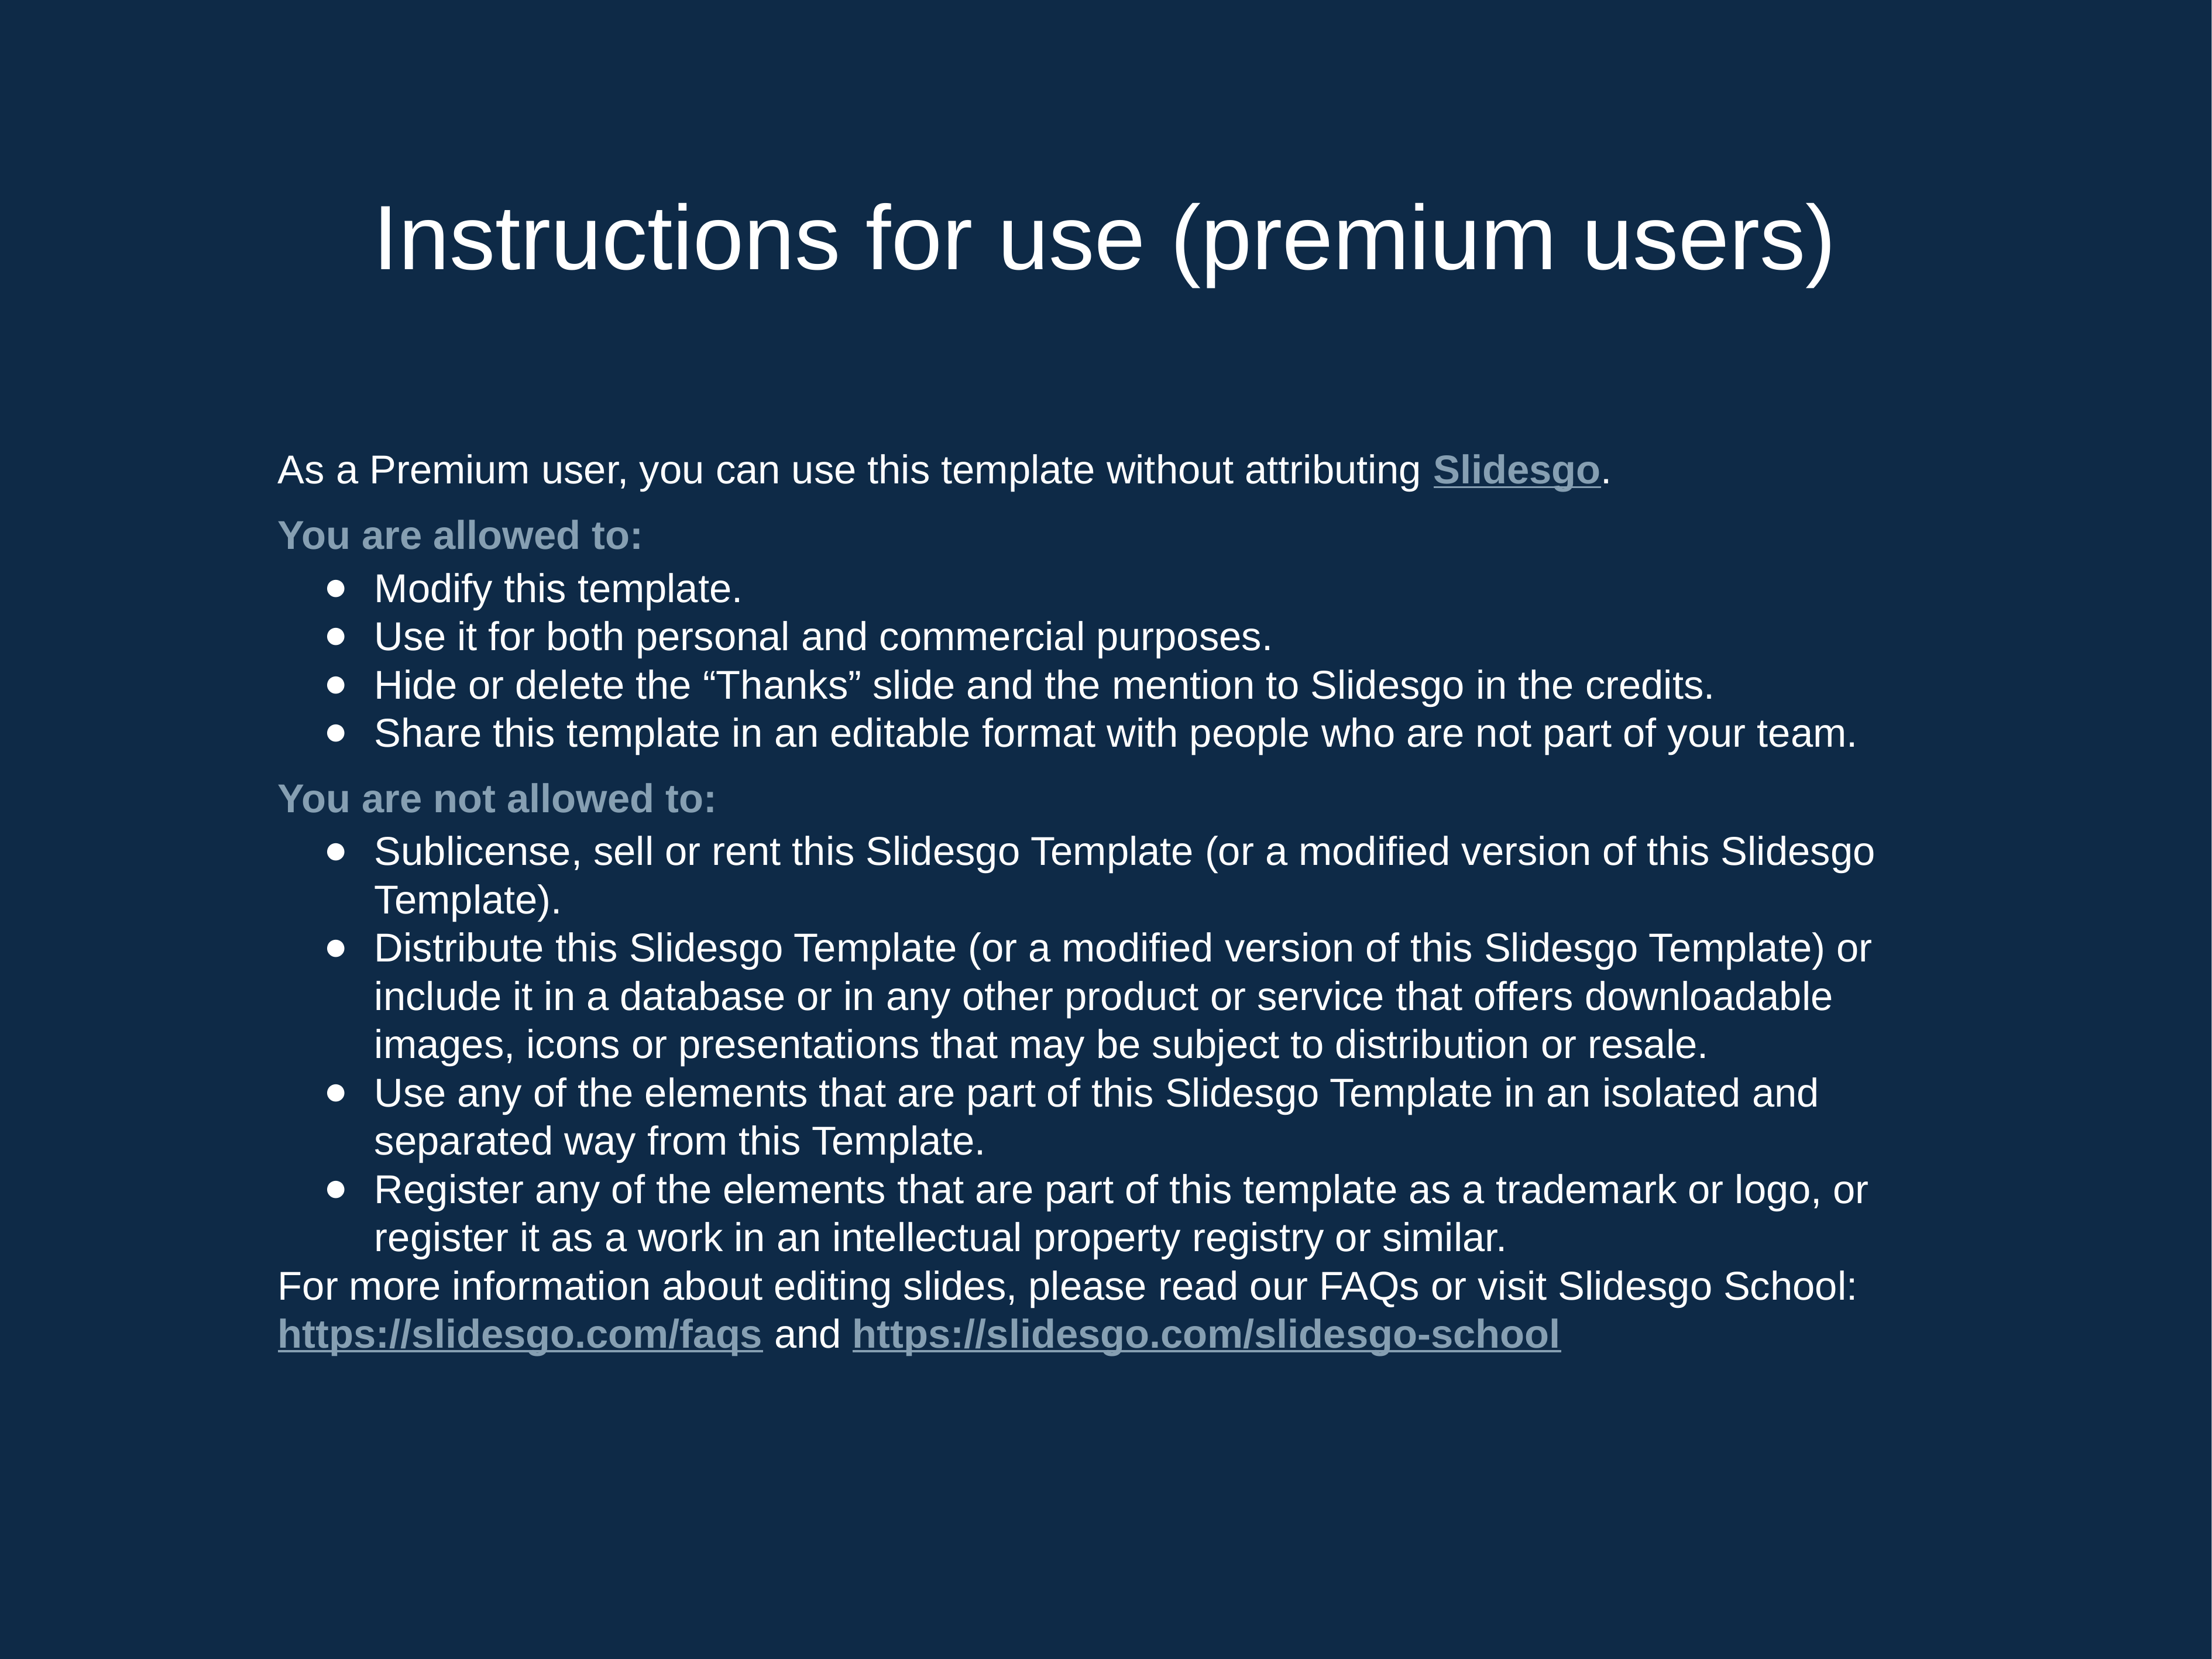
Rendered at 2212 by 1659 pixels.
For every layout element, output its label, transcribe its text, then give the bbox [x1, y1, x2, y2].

title Instructions for use (premium users) [208, 153, 2004, 310]
text_box As a Premium user, you can use this template without attributing Slidesgo. You are allowed to: Modify this template. Use it for both personal and commercial purposes. Hide or delete the “Thanks” slide and the mention to Slidesgo in the credits. Share this template in an editable format with people who are not part of your team. You are not allowed to: Sublicense, sell or rent this Slidesgo Template (or a modified version of this Slidesgo Template). Distribute this Slidesgo Template (or a modified version of this Slidesgo Template) or include it in a database or in any other product or service that offers downloadable images, icons or presentations that may be subject to distribution or resale. Use any of the elements that are part of this Slidesgo Template in an isolated and separated way from this Template. Register any of the elements that are part of this template as a trademark or logo, or register it as a work in an intellectual property registry or similar. For more information about editing slides, please read our FAQs or visit Slidesgo School: https://slidesgo.com/faqs and https://slidesgo.com/slidesgo-school [253, 419, 1959, 1507]
